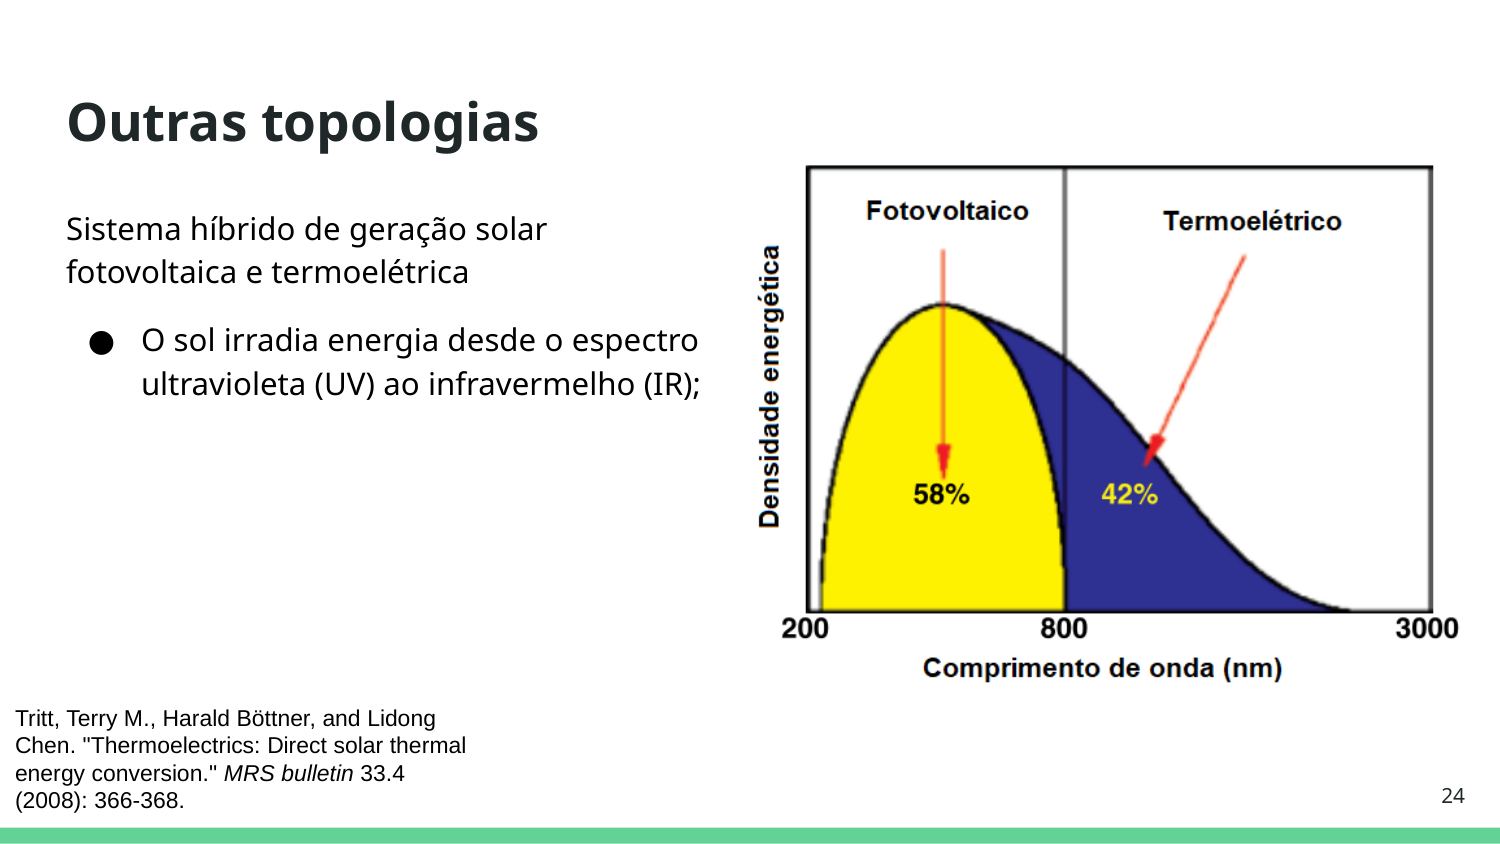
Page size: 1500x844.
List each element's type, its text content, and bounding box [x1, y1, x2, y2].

slide_number ‹#› [1389, 764, 1480, 830]
picture [741, 158, 1472, 685]
list Sistema híbrido de geração solar fotovoltaica e termoelétrica O sol irradia energia desde o espectro ultravioleta (UV) ao infravermelho (IR); [51, 189, 721, 750]
title Outras topologias [51, 72, 1449, 167]
text_box Tritt, Terry M., Harald Böttner, and Lidong Chen. "Thermoelectrics: Direct solar thermal energy conversion." MRS bulletin 33.4 (2008): 366-368. [0, 688, 493, 828]
